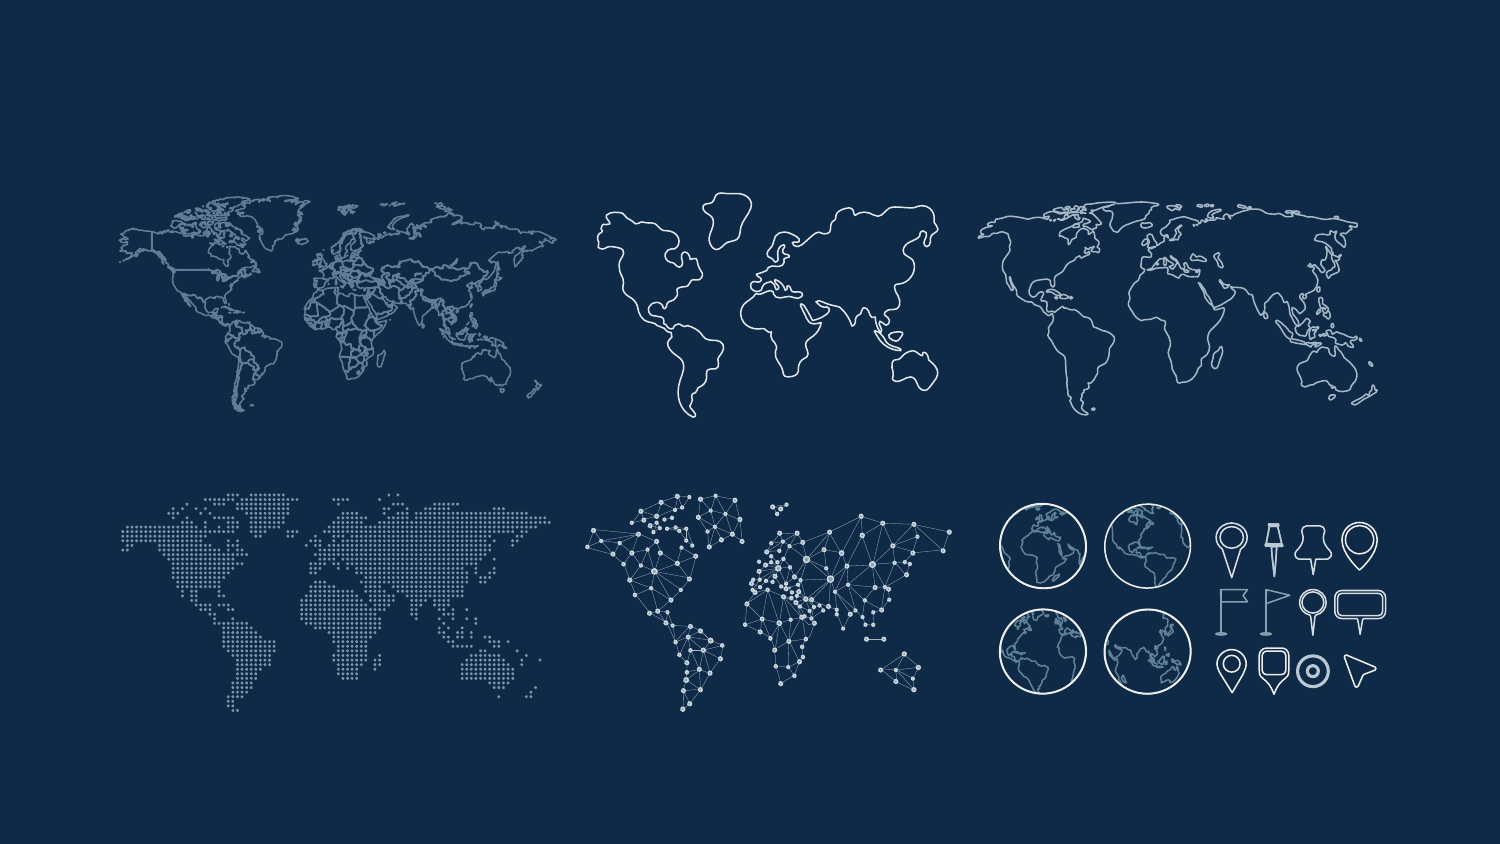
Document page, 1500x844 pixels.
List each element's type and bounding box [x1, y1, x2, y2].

text_box [118, 195, 557, 412]
text_box [1299, 589, 1327, 636]
text_box [1258, 647, 1290, 695]
text_box [1215, 522, 1248, 578]
text_box [1334, 590, 1386, 635]
text_box [1101, 609, 1194, 695]
text_box [583, 493, 953, 713]
text_box [120, 493, 552, 713]
text_box [1341, 522, 1378, 570]
text_box [994, 503, 1092, 589]
text_box [1295, 525, 1332, 575]
text_box [1100, 503, 1196, 589]
text_box [597, 192, 939, 418]
text_box [1344, 655, 1376, 688]
text_box [1260, 589, 1291, 636]
text_box [1297, 655, 1329, 687]
text_box [1215, 589, 1248, 636]
text_box [996, 608, 1089, 695]
text_box [1265, 523, 1283, 577]
text_box [1216, 649, 1247, 693]
text_box [977, 201, 1378, 416]
